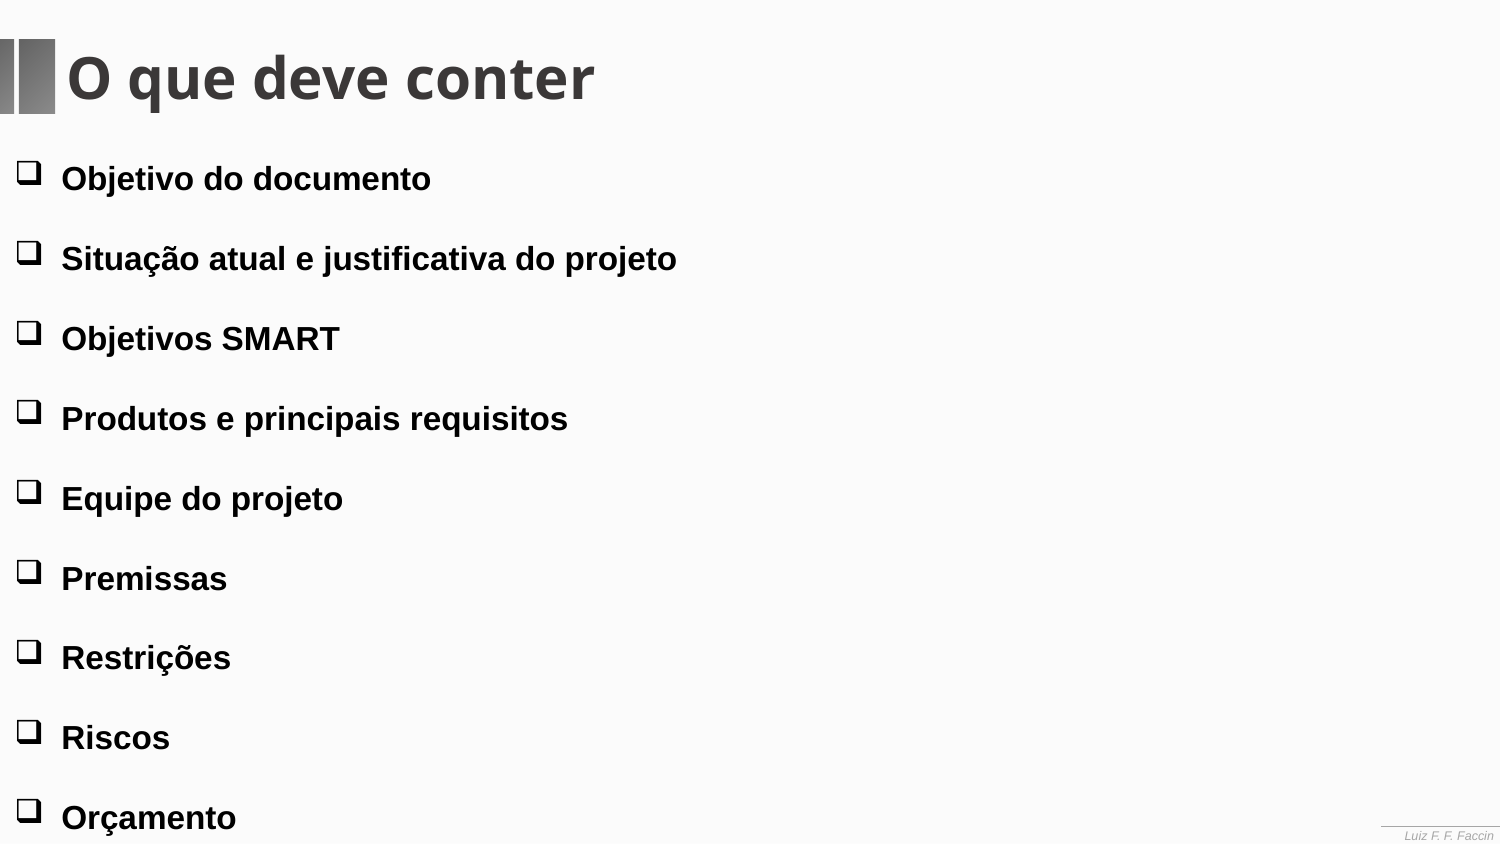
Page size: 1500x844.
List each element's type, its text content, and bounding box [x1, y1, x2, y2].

text_box O que deve conter [51, 34, 1500, 119]
text_box Objetivo do documento Situação atual e justificativa do projeto Objetivos SMART Produtos e principais requisitos Equipe do projeto Premissas Restrições Riscos Orçamento [0, 150, 892, 844]
